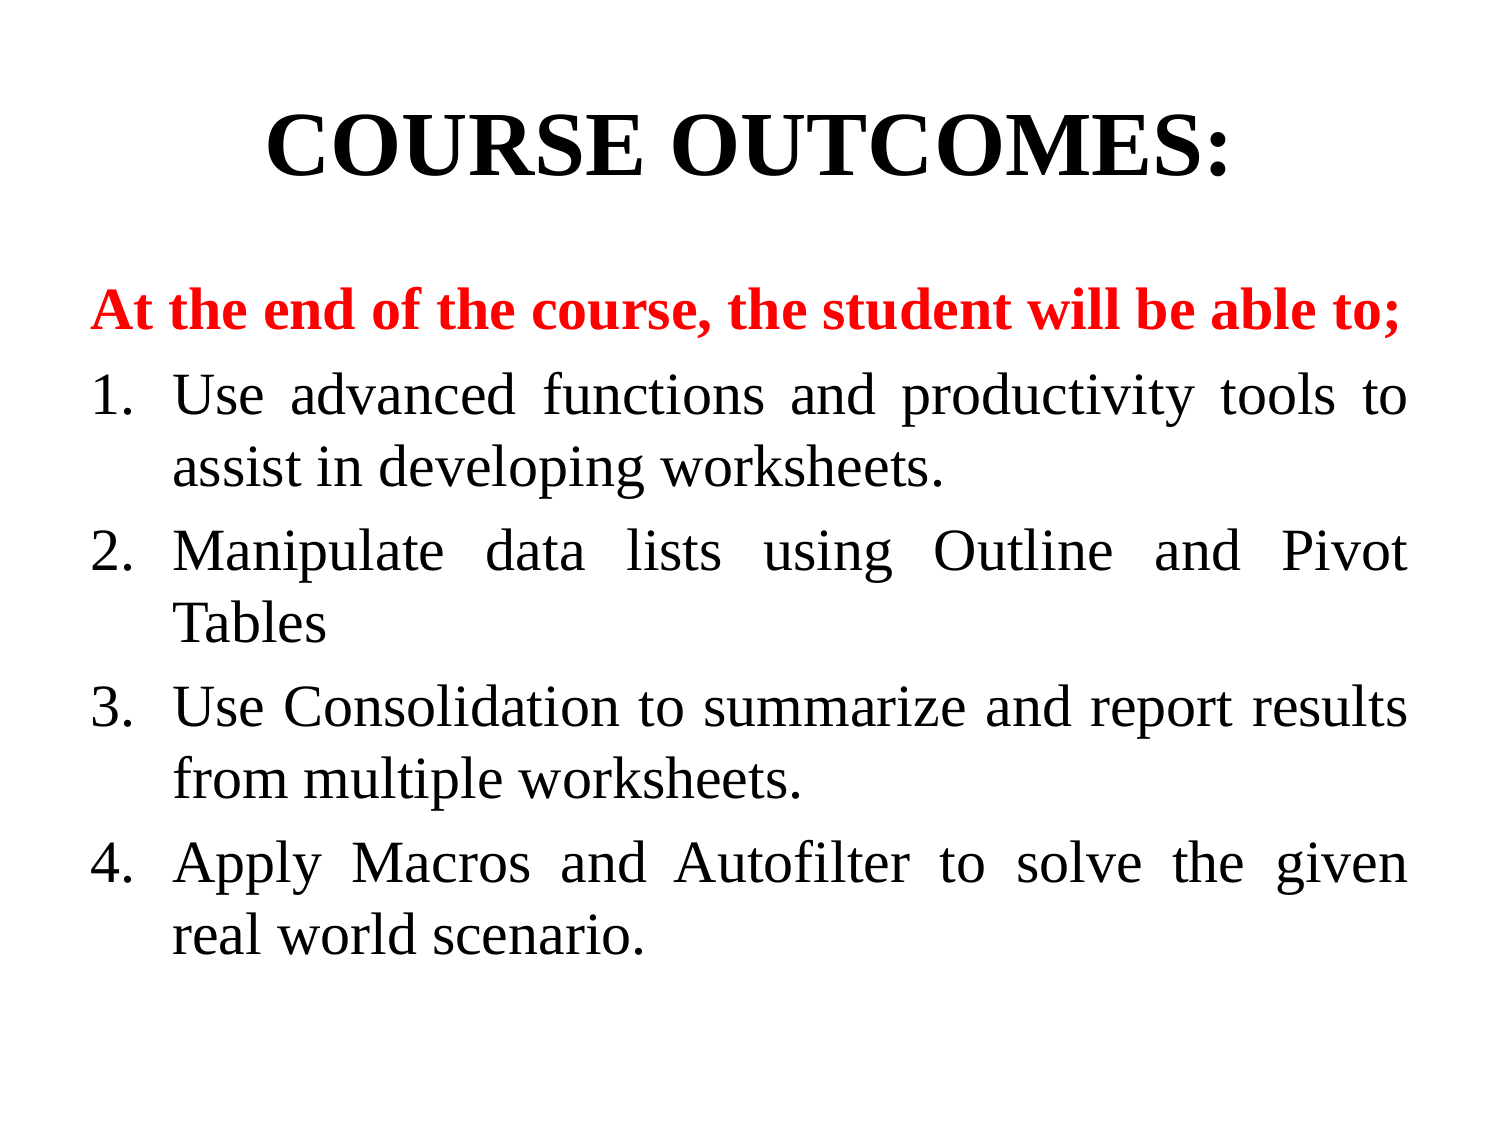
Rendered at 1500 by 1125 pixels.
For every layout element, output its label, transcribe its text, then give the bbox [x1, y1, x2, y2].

title COURSE OUTCOMES: [75, 45, 1425, 233]
list At the end of the course, the student will be able to; Use advanced functions and productivity tools to assist in developing worksheets. Manipulate data lists using Outline and Pivot Tables Use Consolidation to summarize and report results from multiple worksheets. Apply Macros and Autofilter to solve the given real world scenario. [75, 262, 1425, 1005]
